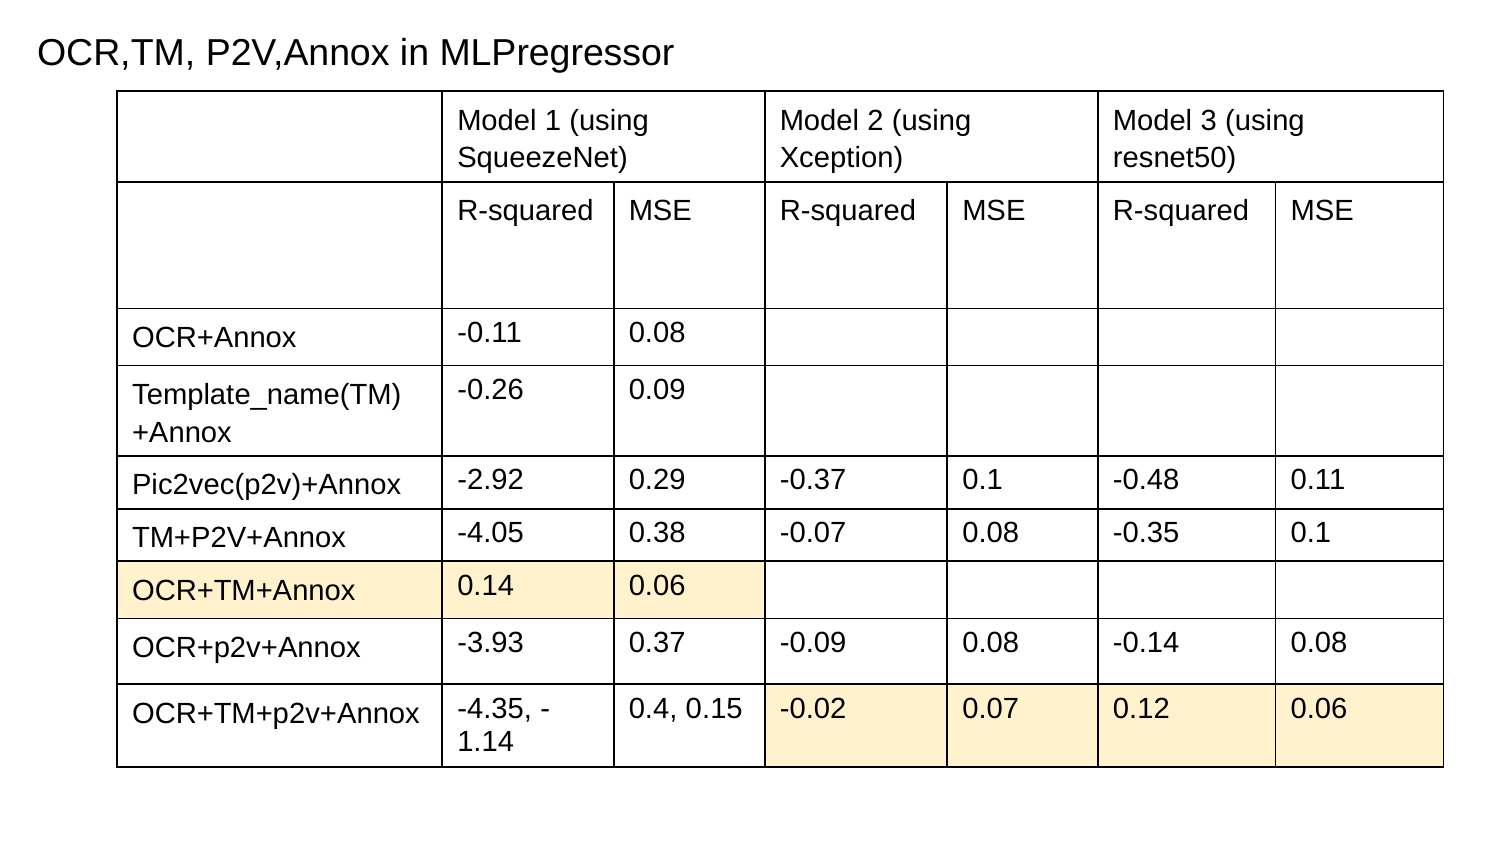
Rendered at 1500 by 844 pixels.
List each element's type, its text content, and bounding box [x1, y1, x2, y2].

table_cell [766, 366, 946, 455]
table_cell 0.12 [1099, 685, 1275, 766]
table_cell R-squared [443, 183, 613, 308]
table_cell Pic2vec(p2v)+Annox [118, 457, 441, 508]
table_cell -0.02 [766, 685, 946, 766]
table_cell [948, 309, 1097, 365]
table_cell [948, 366, 1097, 455]
table_header Model 3 (using resnet50) [1099, 92, 1443, 181]
table_cell [118, 183, 441, 308]
table_cell -0.11 [443, 309, 613, 365]
table_cell [948, 562, 1097, 618]
table_cell [1276, 562, 1443, 618]
table_cell -4.35, -1.14 [443, 685, 613, 766]
table_cell [766, 309, 946, 365]
table_cell -0.26 [443, 366, 613, 455]
table_cell -3.93 [443, 619, 613, 683]
table_cell MSE [948, 183, 1097, 308]
table_cell [1099, 562, 1275, 618]
table_cell OCR+p2v+Annox [118, 619, 441, 683]
table_cell R-squared [1099, 183, 1275, 308]
table_cell 0.06 [615, 562, 764, 618]
table_cell -4.05 [443, 510, 613, 560]
table_cell -0.07 [766, 510, 946, 560]
table_cell -0.48 [1099, 457, 1275, 508]
table_header Model 1 (using SqueezeNet) [443, 92, 764, 181]
table_cell -0.14 [1099, 619, 1275, 683]
table_cell OCR+TM+Annox [118, 562, 441, 618]
table_header Model 2 (using Xception) [766, 92, 1097, 181]
table_cell [766, 562, 946, 618]
table_cell -0.37 [766, 457, 946, 508]
table_cell [1276, 309, 1443, 365]
table_cell -0.09 [766, 619, 946, 683]
table_cell MSE [615, 183, 764, 308]
text_box OCR,TM, P2V,Annox in MLPregressor [22, 12, 1223, 92]
table_cell 0.1 [1276, 510, 1443, 560]
table_cell 0.4, 0.15 [615, 685, 764, 766]
table_cell [1099, 366, 1275, 455]
table_cell 0.08 [615, 309, 764, 365]
table_cell 0.07 [948, 685, 1097, 766]
table_cell 0.37 [615, 619, 764, 683]
table_cell MSE [1276, 183, 1443, 308]
table_cell 0.08 [1276, 619, 1443, 683]
table_cell [1099, 309, 1275, 365]
table_cell 0.09 [615, 366, 764, 455]
table_cell 0.1 [948, 457, 1097, 508]
table_header [118, 92, 441, 181]
table_cell [1276, 366, 1443, 455]
table_cell 0.14 [443, 562, 613, 618]
table_cell Template_name(TM)+Annox [118, 366, 441, 455]
table_cell OCR+Annox [118, 309, 441, 365]
table_cell TM+P2V+Annox [118, 510, 441, 560]
table_cell 0.11 [1276, 457, 1443, 508]
table_cell -0.35 [1099, 510, 1275, 560]
table_cell 0.08 [948, 510, 1097, 560]
table_cell 0.06 [1276, 685, 1443, 766]
table_cell 0.08 [948, 619, 1097, 683]
table_cell 0.29 [615, 457, 764, 508]
table_cell -2.92 [443, 457, 613, 508]
table_cell R-squared [766, 183, 946, 308]
table_cell OCR+TM+p2v+Annox [118, 685, 441, 766]
table_cell 0.38 [615, 510, 764, 560]
